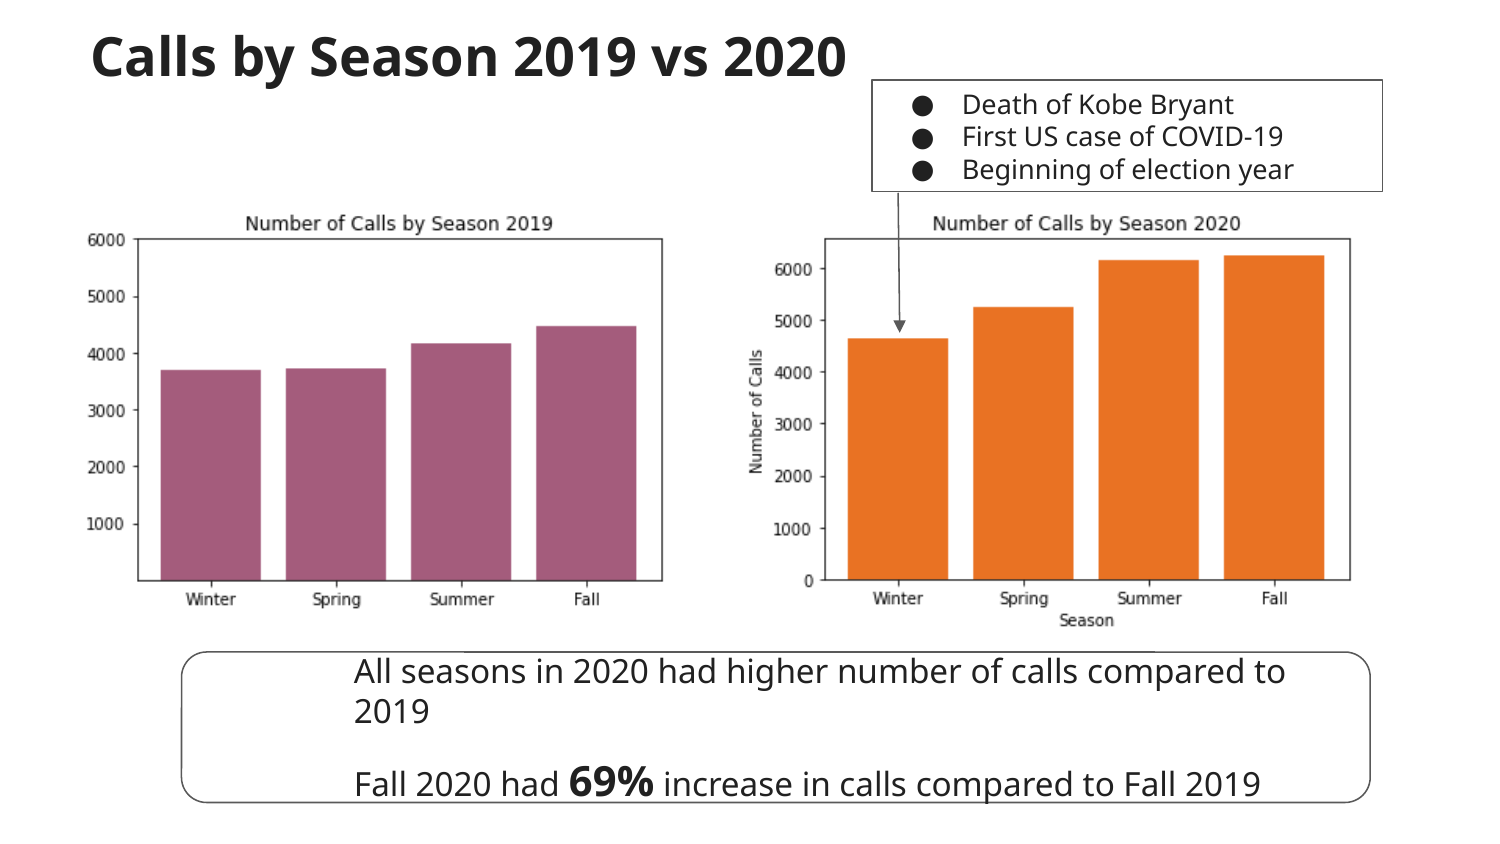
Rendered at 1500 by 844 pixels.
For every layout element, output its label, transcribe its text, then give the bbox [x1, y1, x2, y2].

text_box Death of Kobe Bryant First US case of COVID-19 Beginning of election year [871, 79, 1383, 192]
picture [74, 204, 671, 618]
text_box All seasons in 2020 had higher number of calls compared to 2019 Fall 2020 had 69% increase in calls compared to Fall 2019 [181, 651, 1371, 803]
title Calls by Season 2019 vs 2020 [75, 7, 1473, 102]
picture [740, 204, 1359, 640]
